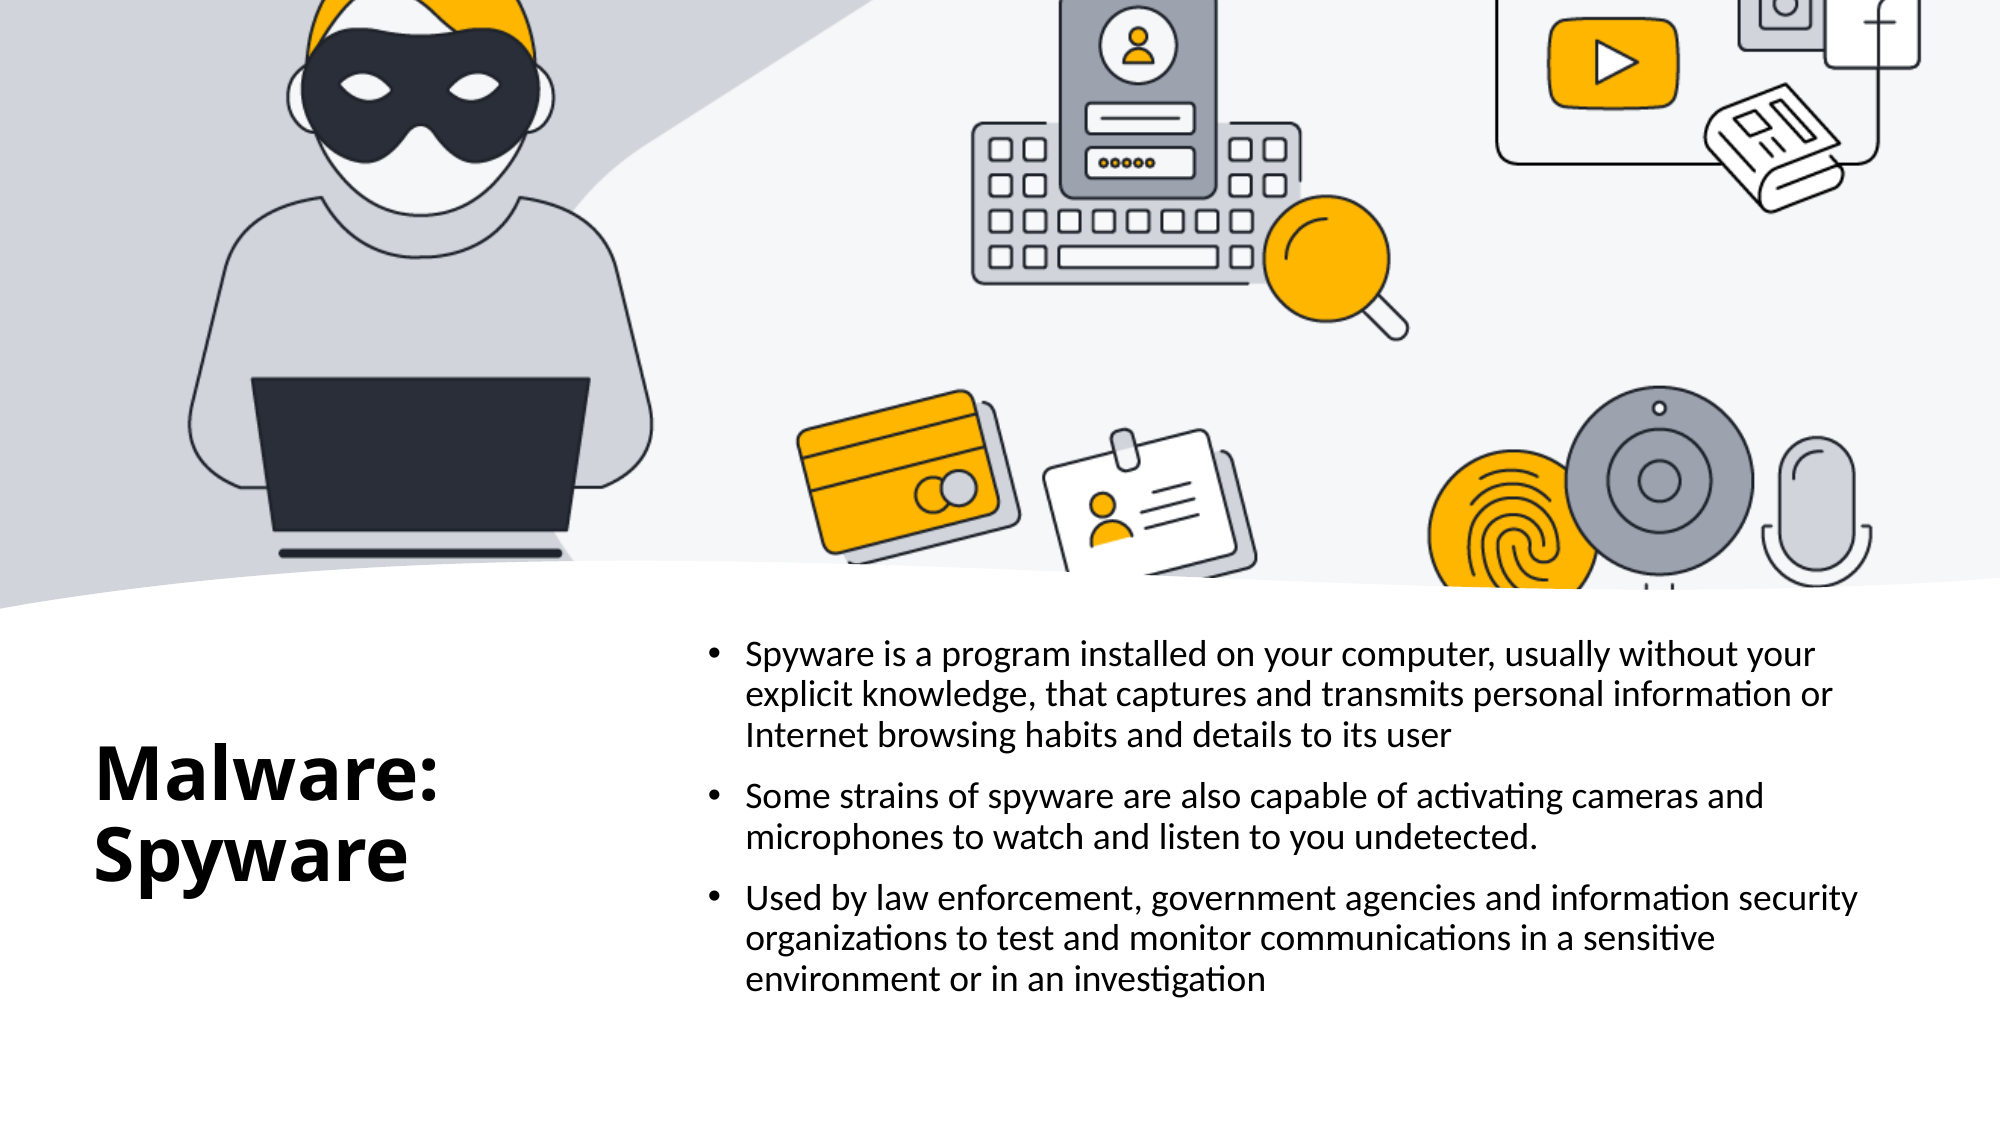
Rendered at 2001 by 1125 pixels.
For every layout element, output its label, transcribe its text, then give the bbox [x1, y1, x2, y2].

list Spyware is a program installed on your computer, usually without your explicit knowledge, that captures and transmits personal information or Internet browsing habits and details to its user Some strains of spyware are also capable of activating cameras and microphones to watch and listen to you undetected. Used by law enforcement, government agencies and information security organizations to test and monitor communications in a sensitive environment or in an investigation [692, 615, 1921, 1018]
picture [0, 0, 2000, 609]
title Malware: Spyware [78, 615, 619, 1018]
